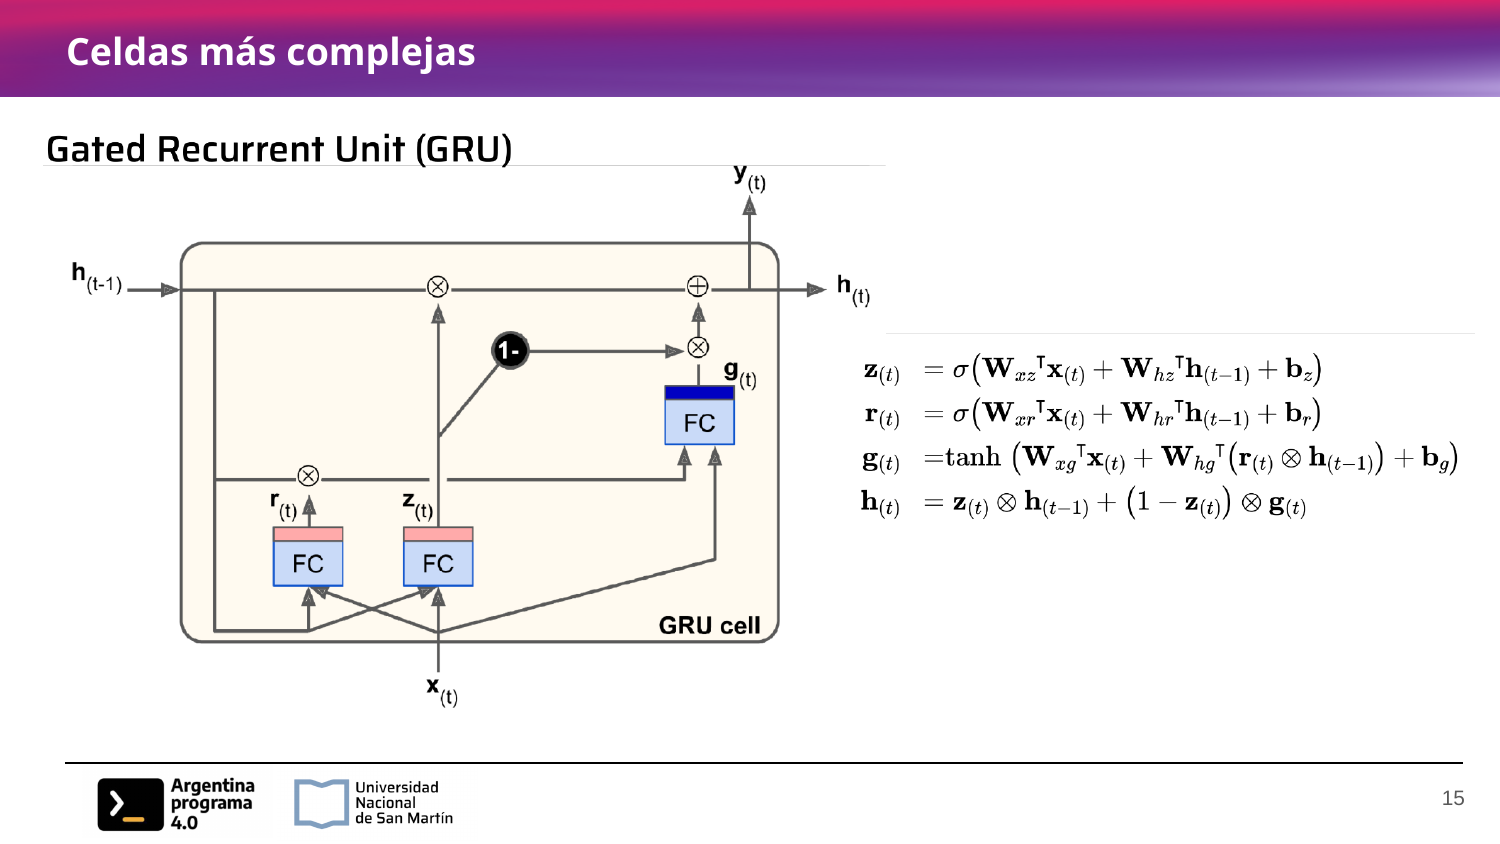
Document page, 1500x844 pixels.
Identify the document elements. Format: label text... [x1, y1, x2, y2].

picture [277, 767, 478, 841]
picture [24, 112, 1476, 720]
picture [0, 0, 1500, 97]
picture [82, 764, 273, 838]
slide_number ‹#› [1389, 764, 1480, 830]
title Celdas más complejas [51, 12, 1449, 88]
